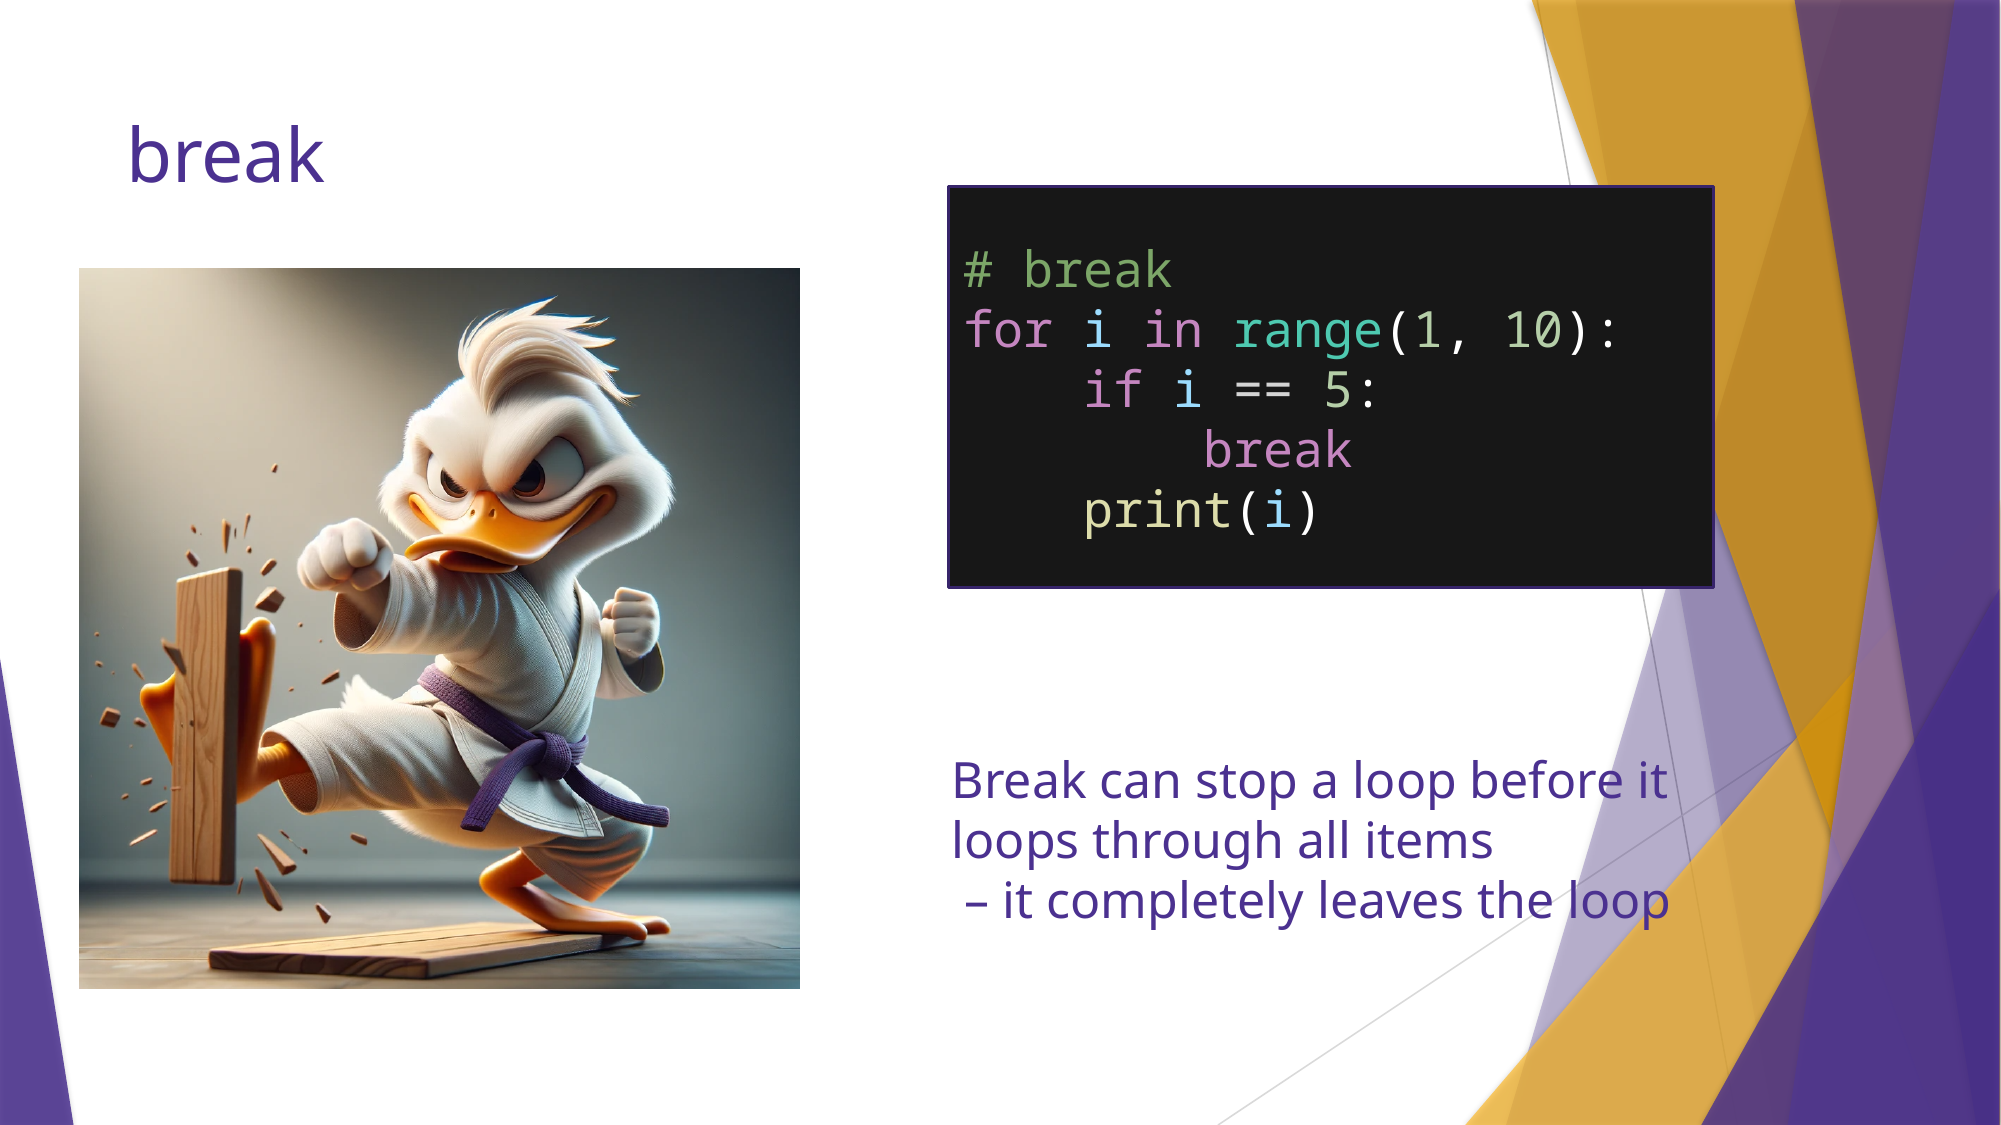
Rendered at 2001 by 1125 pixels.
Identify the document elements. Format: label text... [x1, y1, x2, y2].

text_box # break for i in range(1, 10): if i == 5: break print(i) [947, 185, 1715, 589]
picture [78, 267, 800, 989]
text_box Break can stop a loop before it loops through all items – it completely leaves the loop [936, 741, 1714, 937]
title break [111, 99, 1522, 222]
